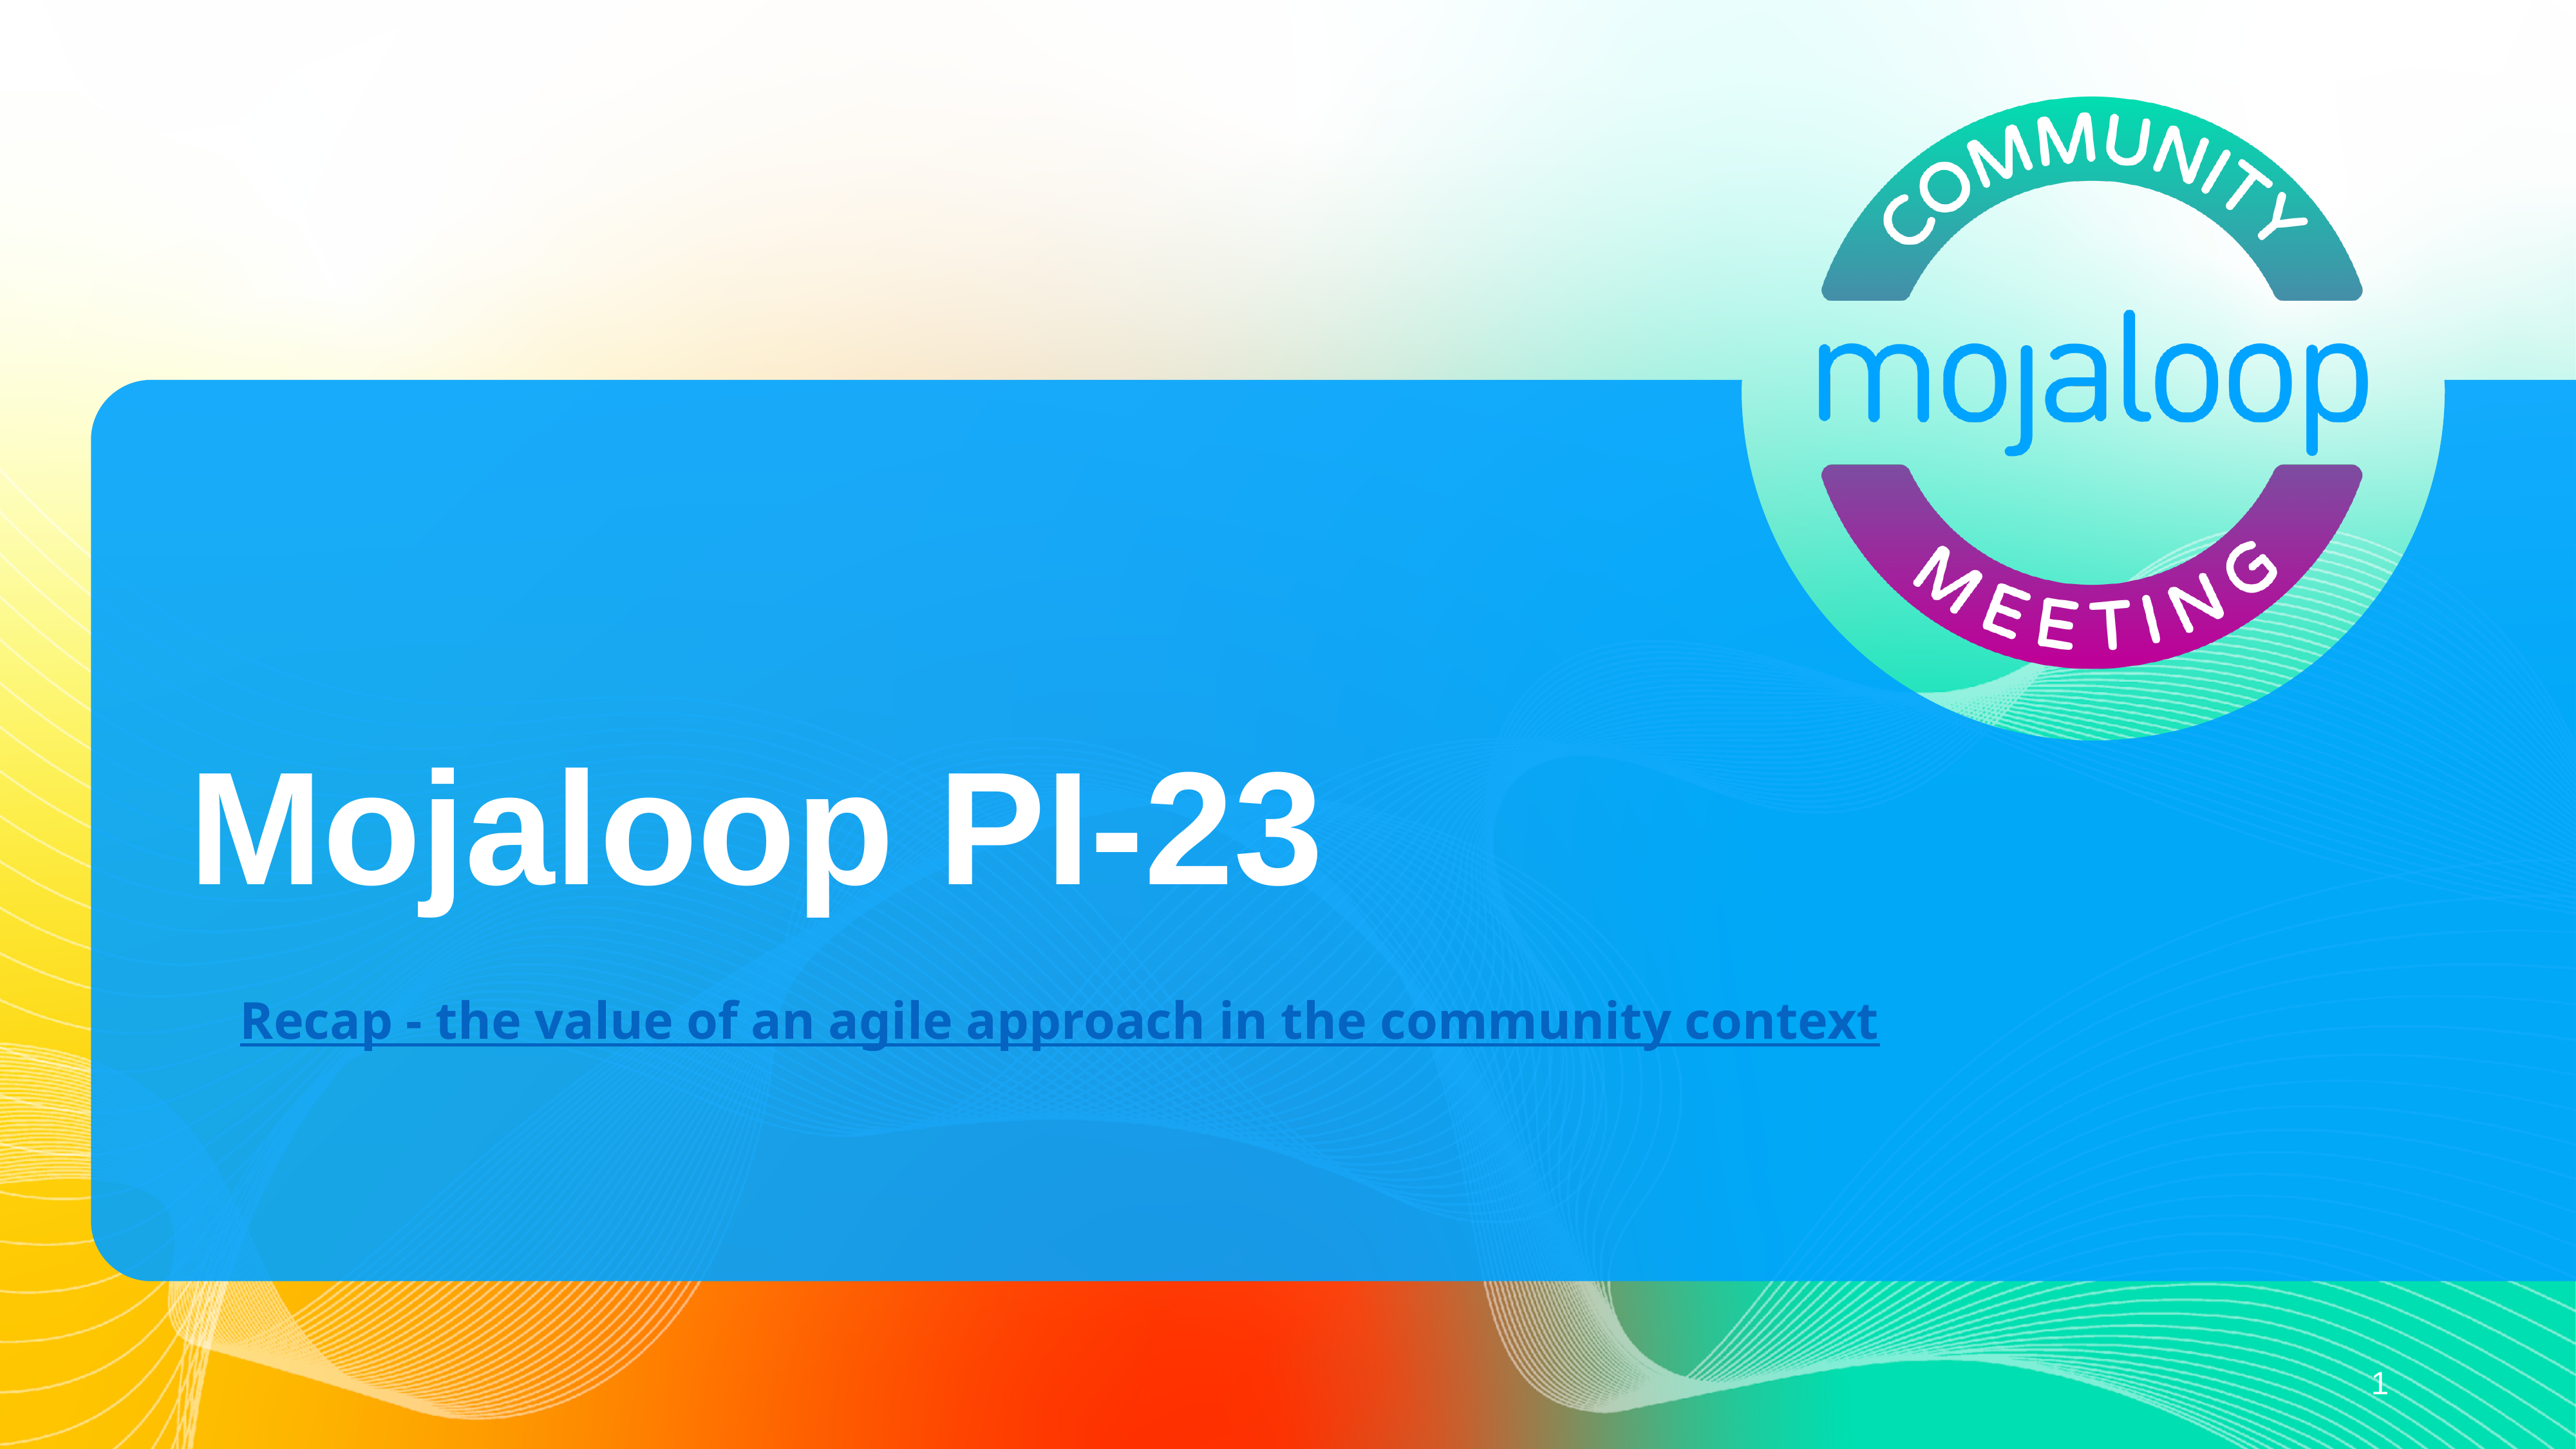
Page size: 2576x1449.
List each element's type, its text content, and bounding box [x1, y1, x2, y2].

title Mojaloop PI-23 [179, 444, 1477, 922]
slide_number ‹#› [1819, 1343, 2399, 1421]
picture [0, 0, 2576, 1449]
subtitle Recap - the value of an agile approach in the community context [179, 983, 1941, 1228]
